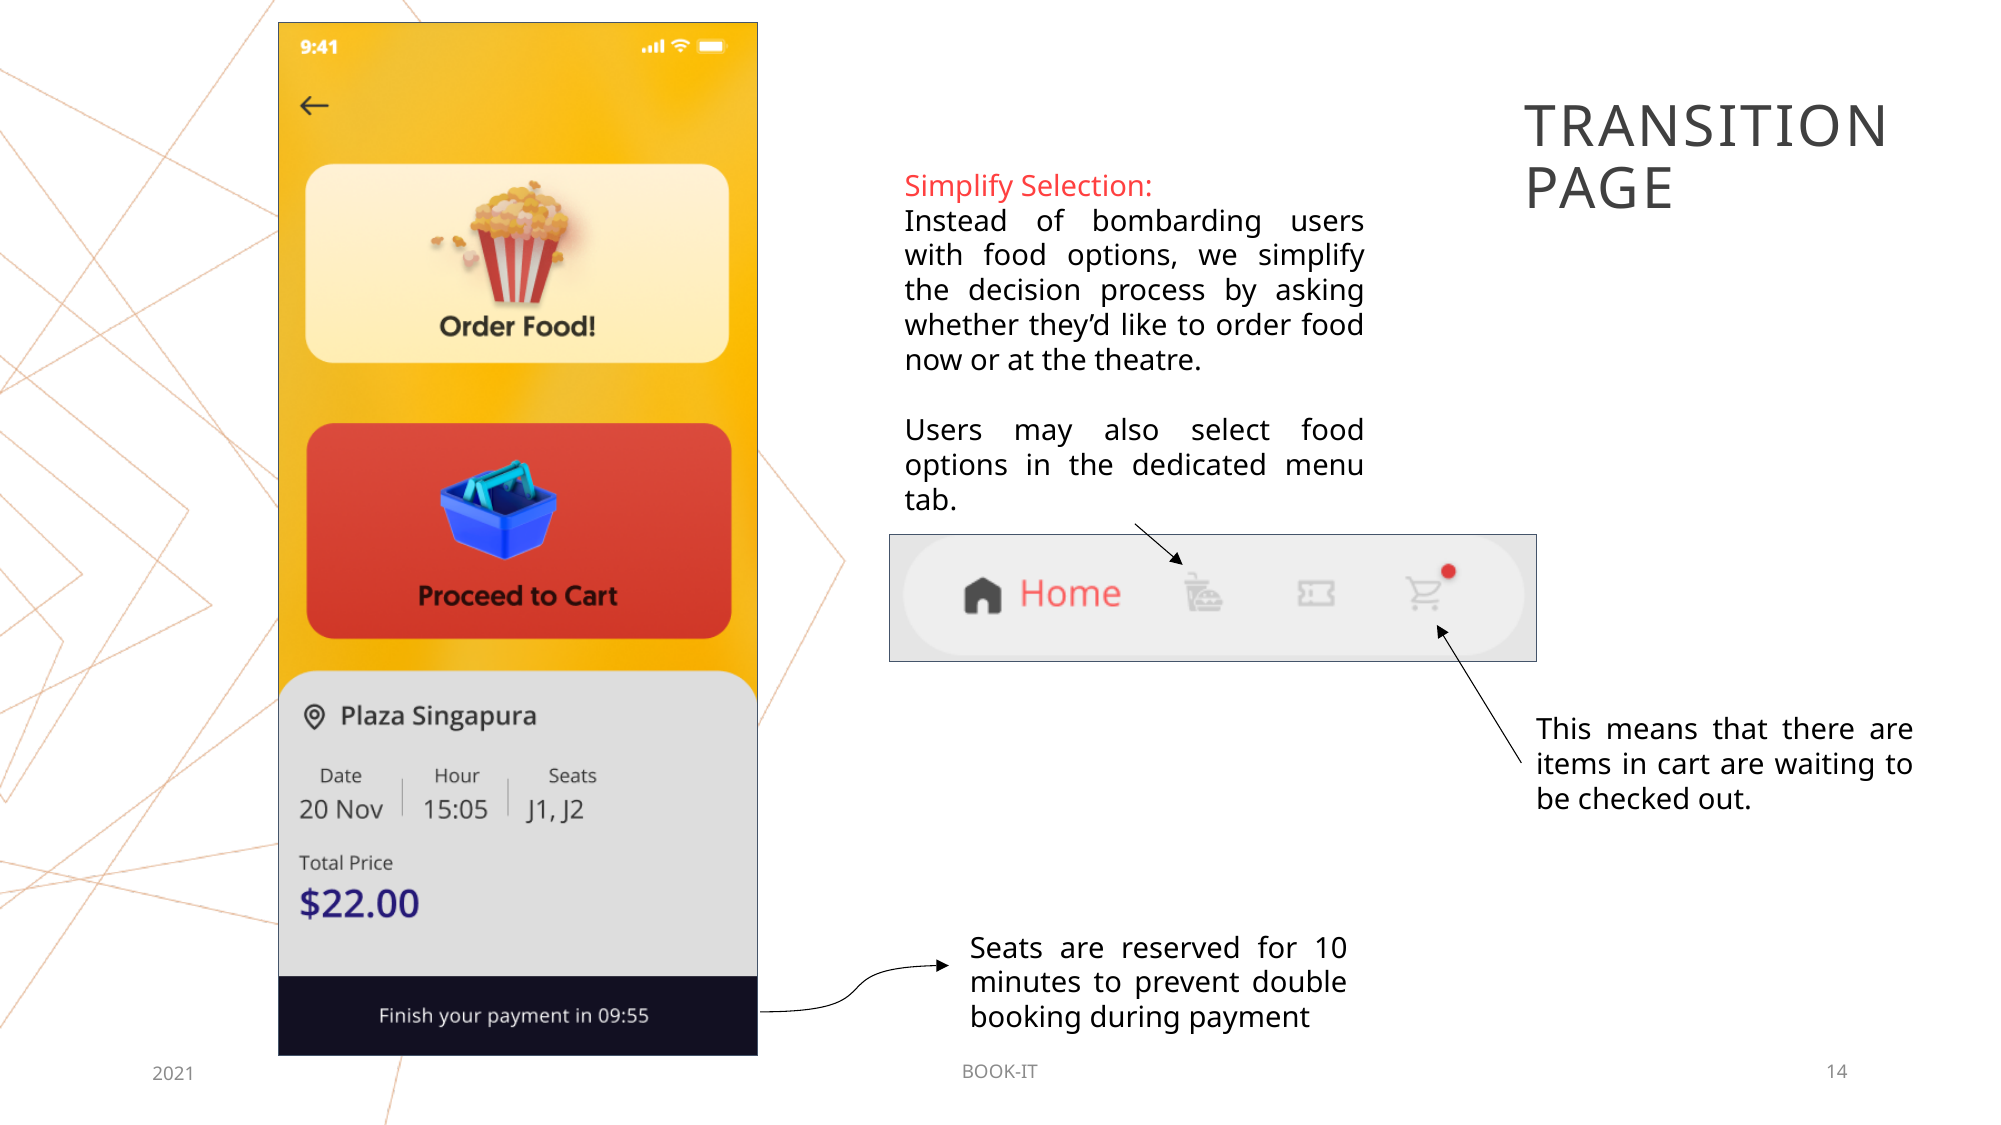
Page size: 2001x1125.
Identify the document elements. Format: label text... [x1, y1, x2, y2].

slide_number 2021 [137, 1042, 588, 1103]
picture [0, 0, 1537, 1125]
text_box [1436, 624, 1522, 764]
footer BOOK-IT [662, 1042, 1338, 1103]
title Transition page [1509, 90, 1918, 229]
slide_number 14 [1412, 1042, 1863, 1103]
text_box Simplify Selection: Instead of bombarding users with food options, we simplify the decision process by asking whether they’d like to order food now or at the theatre. Users may also select food options in the dedicated menu tab. [889, 159, 1380, 524]
text_box This means that there are items in cart are waiting to be checked out. [1521, 703, 1929, 823]
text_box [760, 965, 949, 1012]
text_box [1134, 492, 1183, 565]
text_box Seats are reserved for 10 minutes to prevent double booking during payment [954, 921, 1363, 1042]
